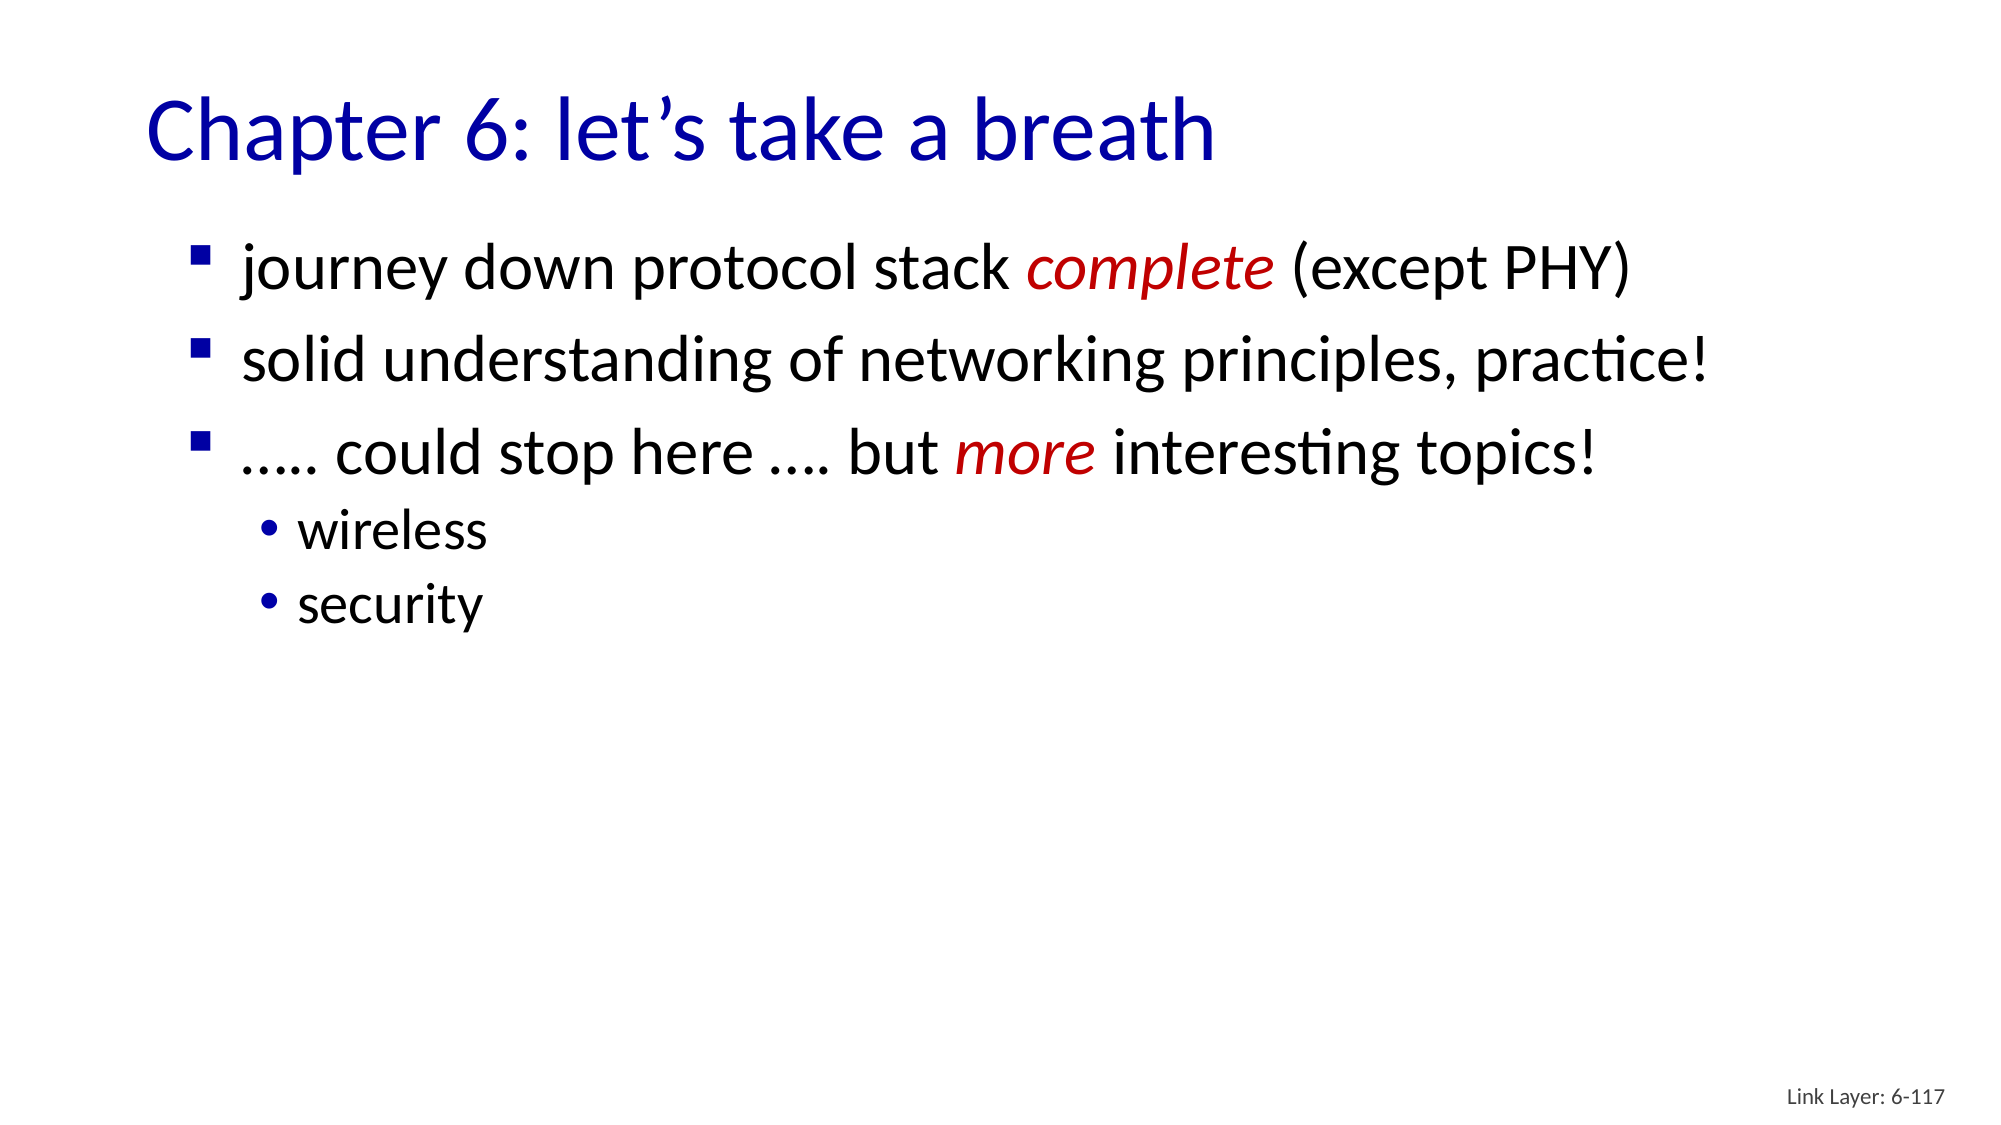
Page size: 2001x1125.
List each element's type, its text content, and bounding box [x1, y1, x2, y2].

text_box journey down protocol stack complete (except PHY) solid understanding of networking principles, practice! ….. could stop here …. but more interesting topics! wireless security [168, 223, 1844, 706]
title Chapter 6: let’s take a breath [131, 57, 1857, 205]
slide_number Link Layer: 6-117 [1510, 1065, 1961, 1125]
